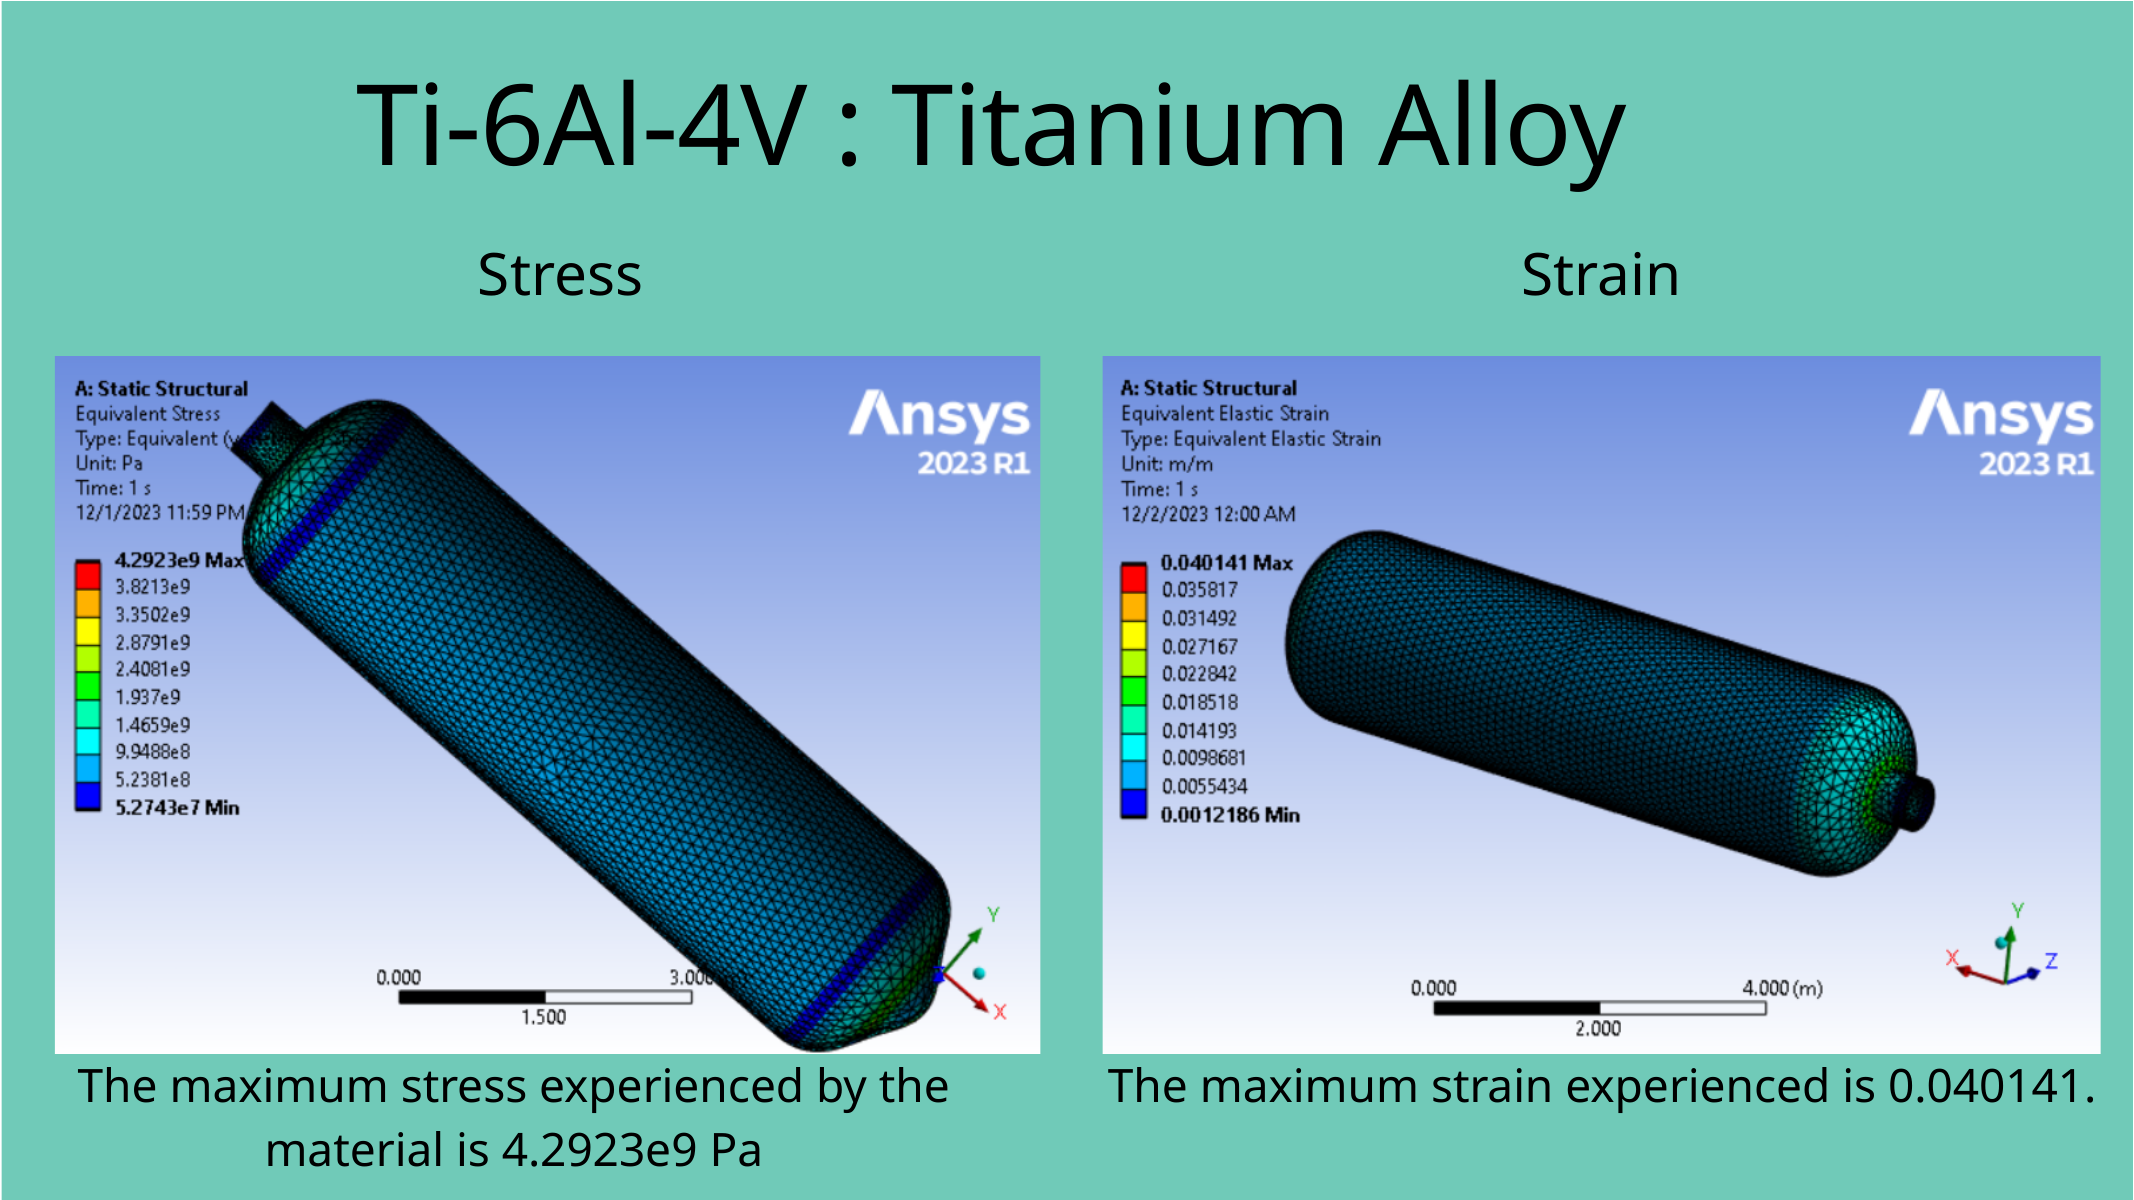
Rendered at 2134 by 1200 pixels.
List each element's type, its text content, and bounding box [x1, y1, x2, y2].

text_box [1, 1, 2133, 1200]
text_box [54, 356, 1041, 1047]
text_box The maximum stress experienced by the material is 4.2923e9 Pa [0, 1047, 1041, 1176]
text_box Ti-6Al-4V : Titanium Alloy [356, 52, 1724, 188]
text_box Strain [1370, 225, 1833, 308]
text_box [1102, 356, 2101, 1047]
text_box Stress [330, 225, 792, 308]
text_box The maximum strain experienced is 0.040141. [1102, 1047, 2102, 1112]
